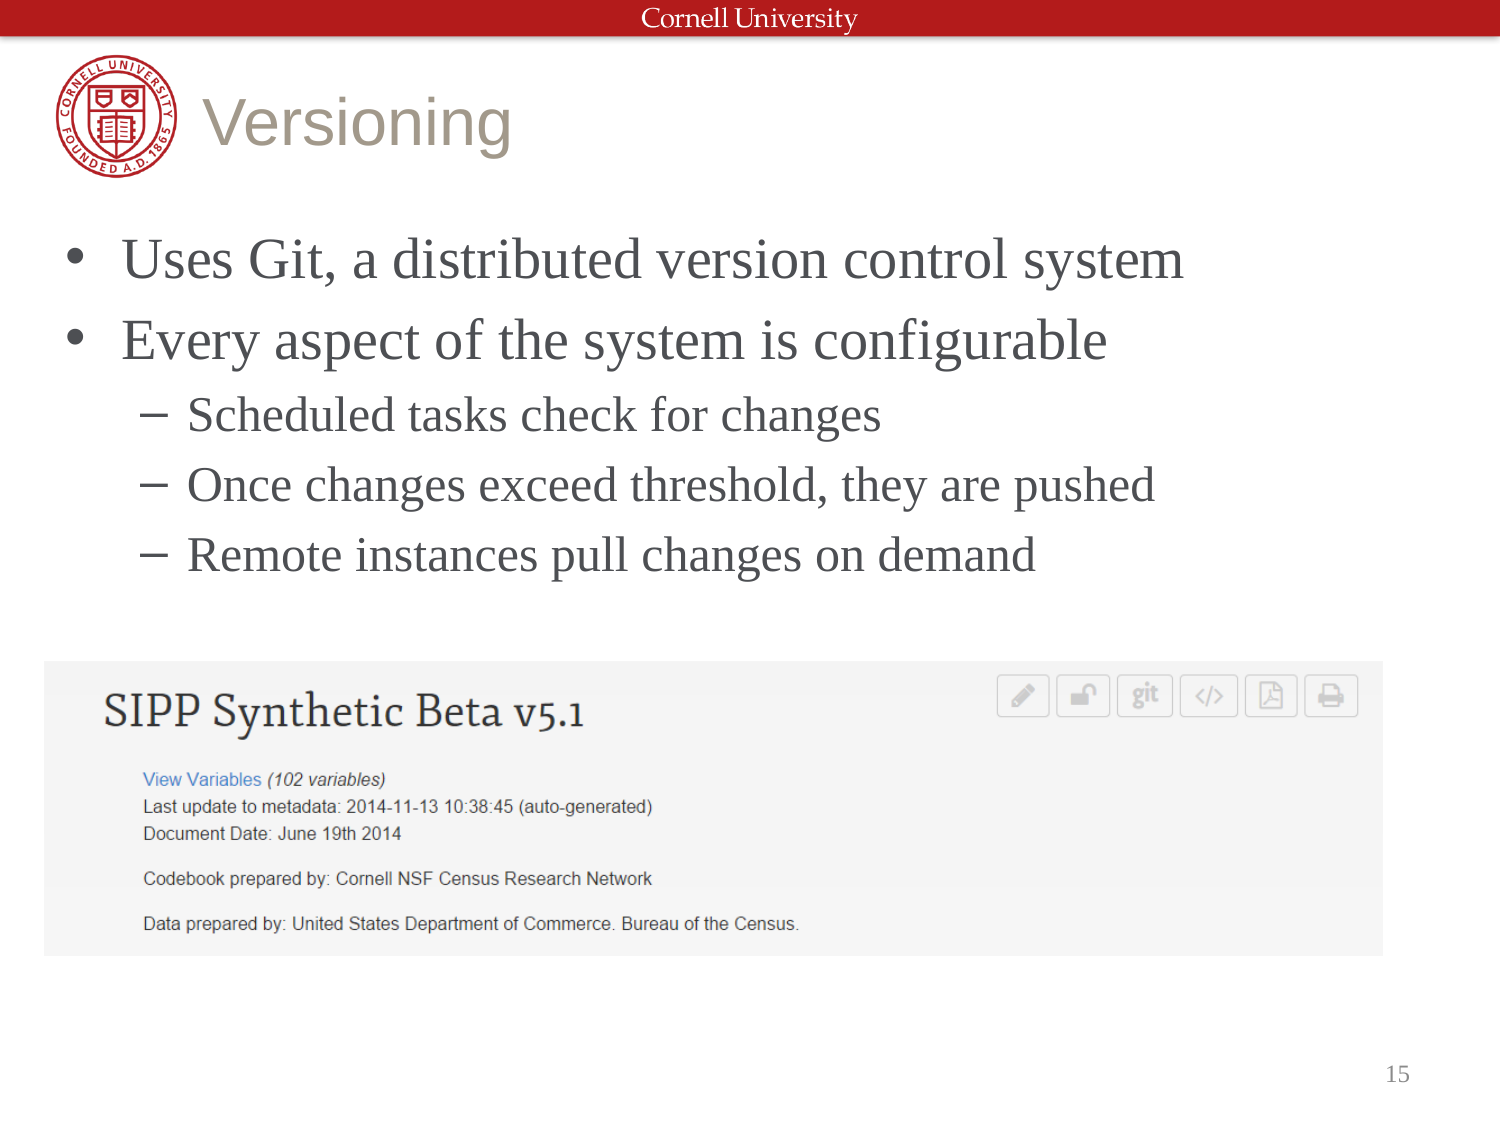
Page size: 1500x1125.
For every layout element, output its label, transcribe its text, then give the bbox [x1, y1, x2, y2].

slide_number 15 [1074, 1042, 1425, 1103]
picture [44, 661, 1383, 956]
title Versioning [187, 62, 1500, 175]
list Uses Git, a distributed version control system Every aspect of the system is configurable Scheduled tasks check for changes Once changes exceed threshold, they are pushed Remote instances pull changes on demand [50, 212, 1474, 869]
picture [50, 50, 195, 183]
picture [635, 0, 858, 60]
